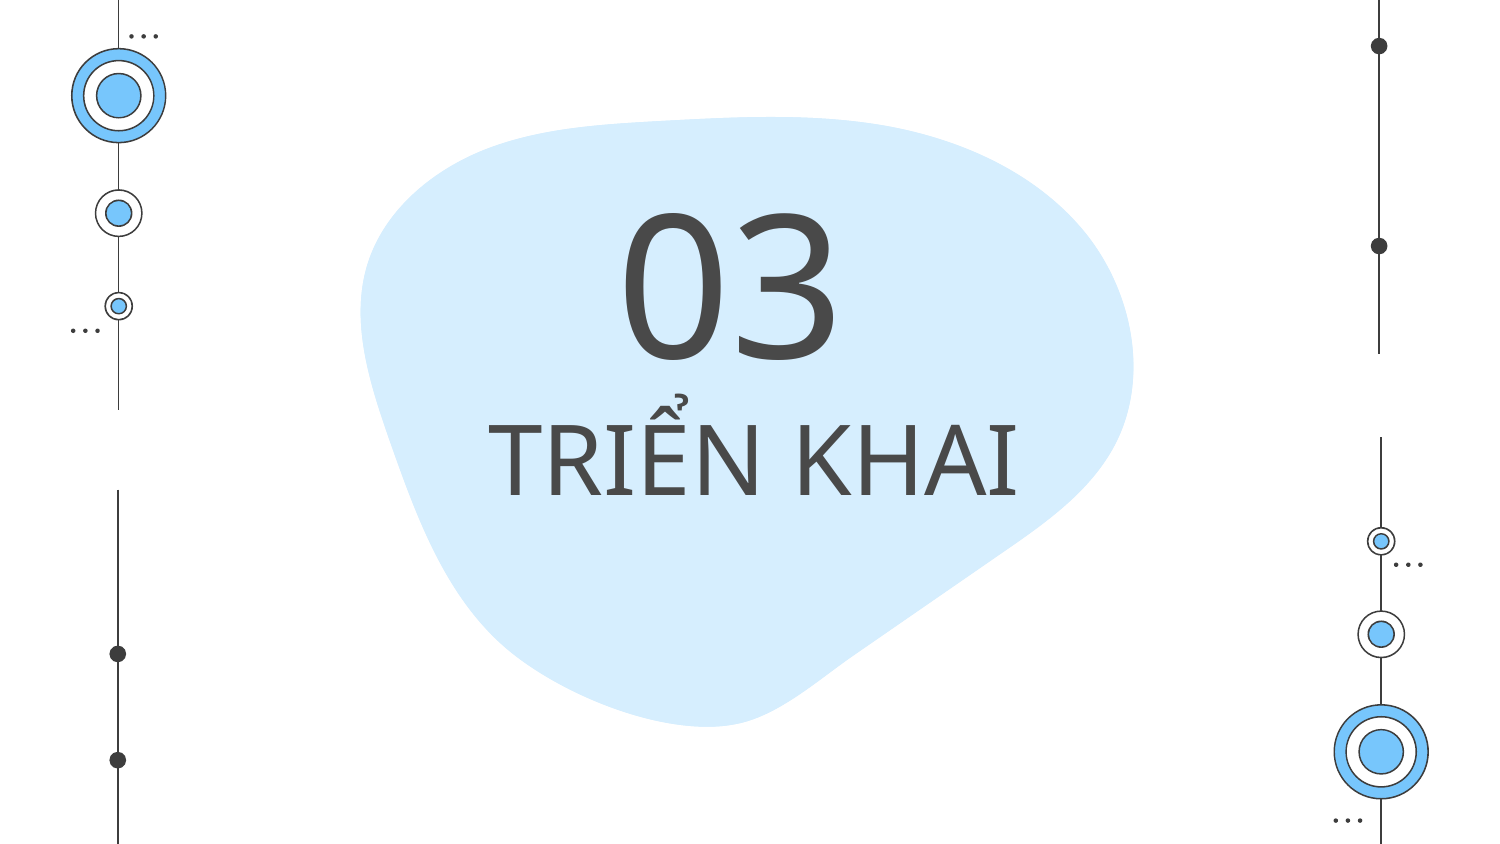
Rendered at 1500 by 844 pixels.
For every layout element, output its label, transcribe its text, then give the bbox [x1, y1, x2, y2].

title TRIỂN KHAI [437, 390, 1098, 523]
title 03 [487, 190, 975, 366]
